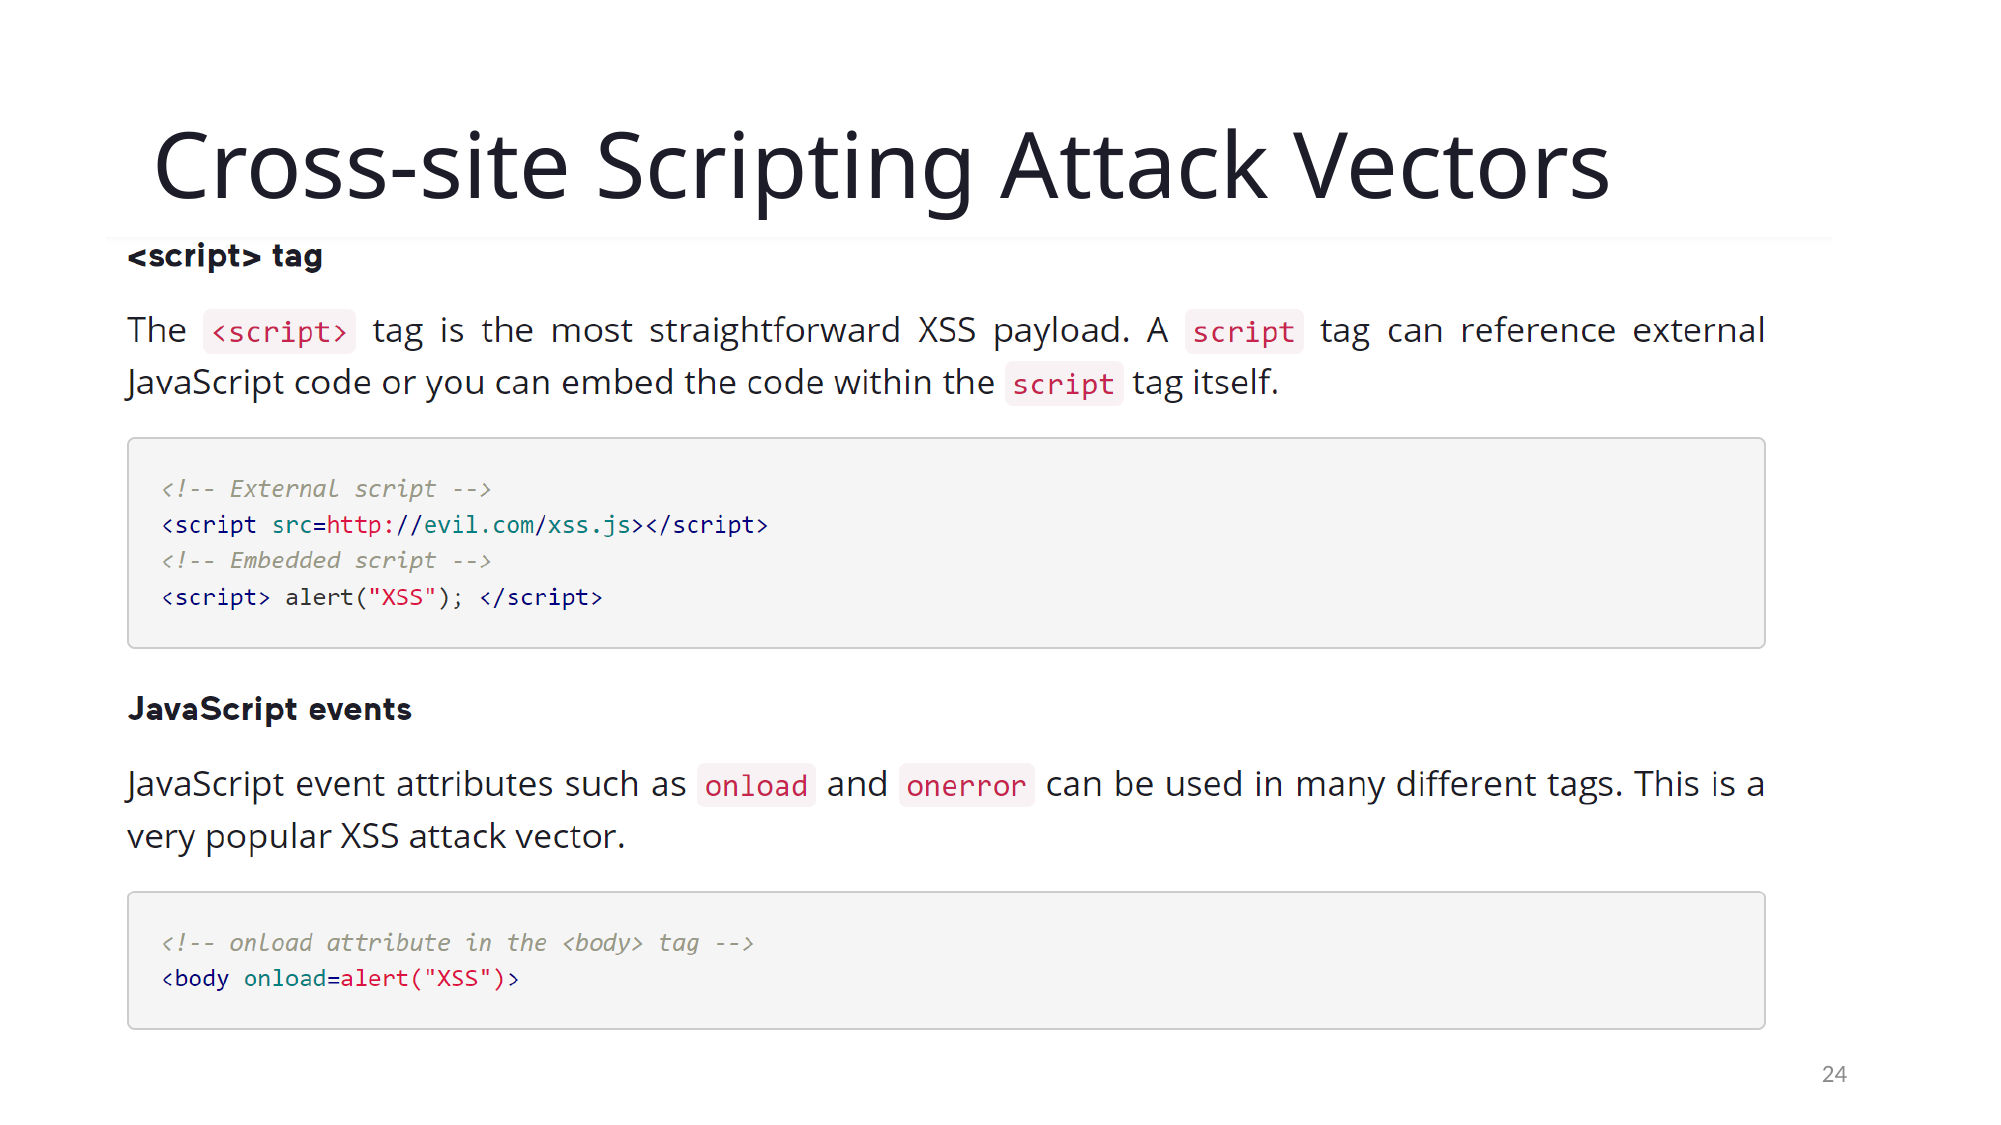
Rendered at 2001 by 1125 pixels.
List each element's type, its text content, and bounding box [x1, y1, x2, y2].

picture [105, 237, 1832, 1043]
slide_number 24 [1412, 1042, 1863, 1103]
title Cross-site Scripting Attack Vectors [137, 59, 1863, 278]
